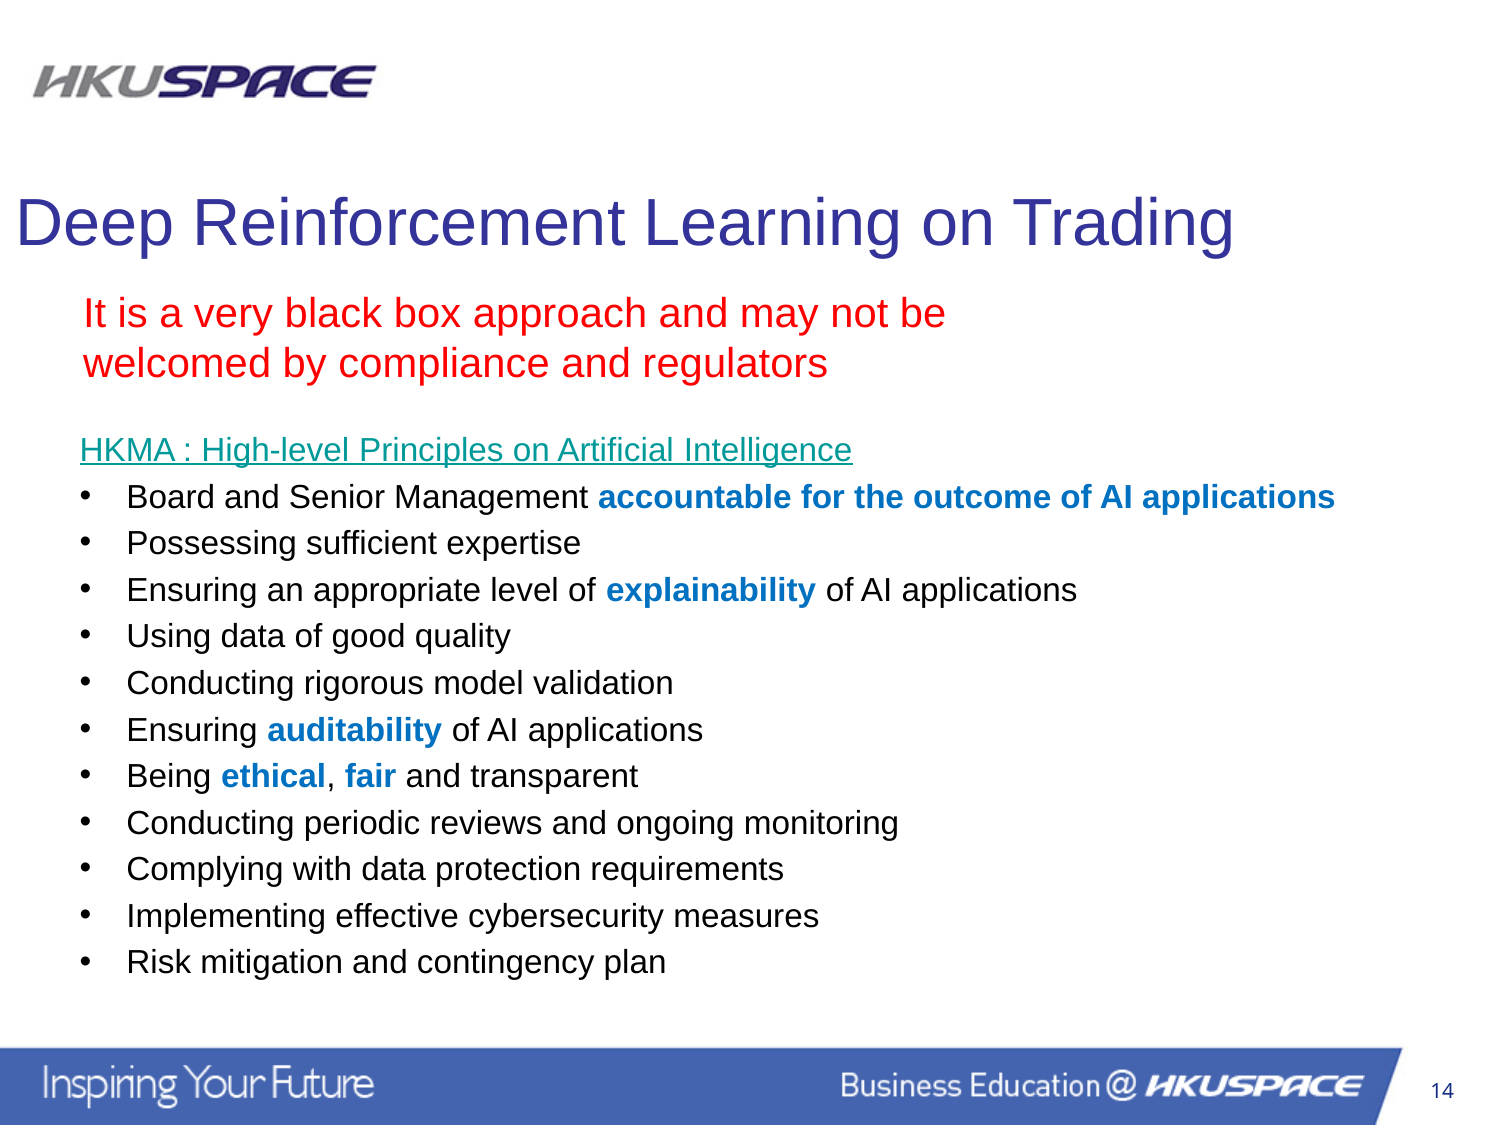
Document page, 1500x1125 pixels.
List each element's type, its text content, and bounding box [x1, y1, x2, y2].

text_box HKMA : High-level Principles on Artificial Intelligence Board and Senior Management accountable for the outcome of AI applications Possessing sufficient expertise Ensuring an appropriate level of explainability of AI applications Using data of good quality Conducting rigorous model validation Ensuring auditability of AI applications Being ethical, fair and transparent Conducting periodic reviews and ongoing monitoring Complying with data protection requirements Implementing effective cybersecurity measures Risk mitigation and contingency plan [64, 420, 1376, 1012]
text_box It is a very black box approach and may not be welcomed by compliance and regulators [68, 278, 1108, 394]
title Deep Reinforcement Learning on Trading [0, 101, 1325, 266]
slide_number 14 [1415, 1070, 1499, 1125]
picture [0, 0, 1500, 1125]
